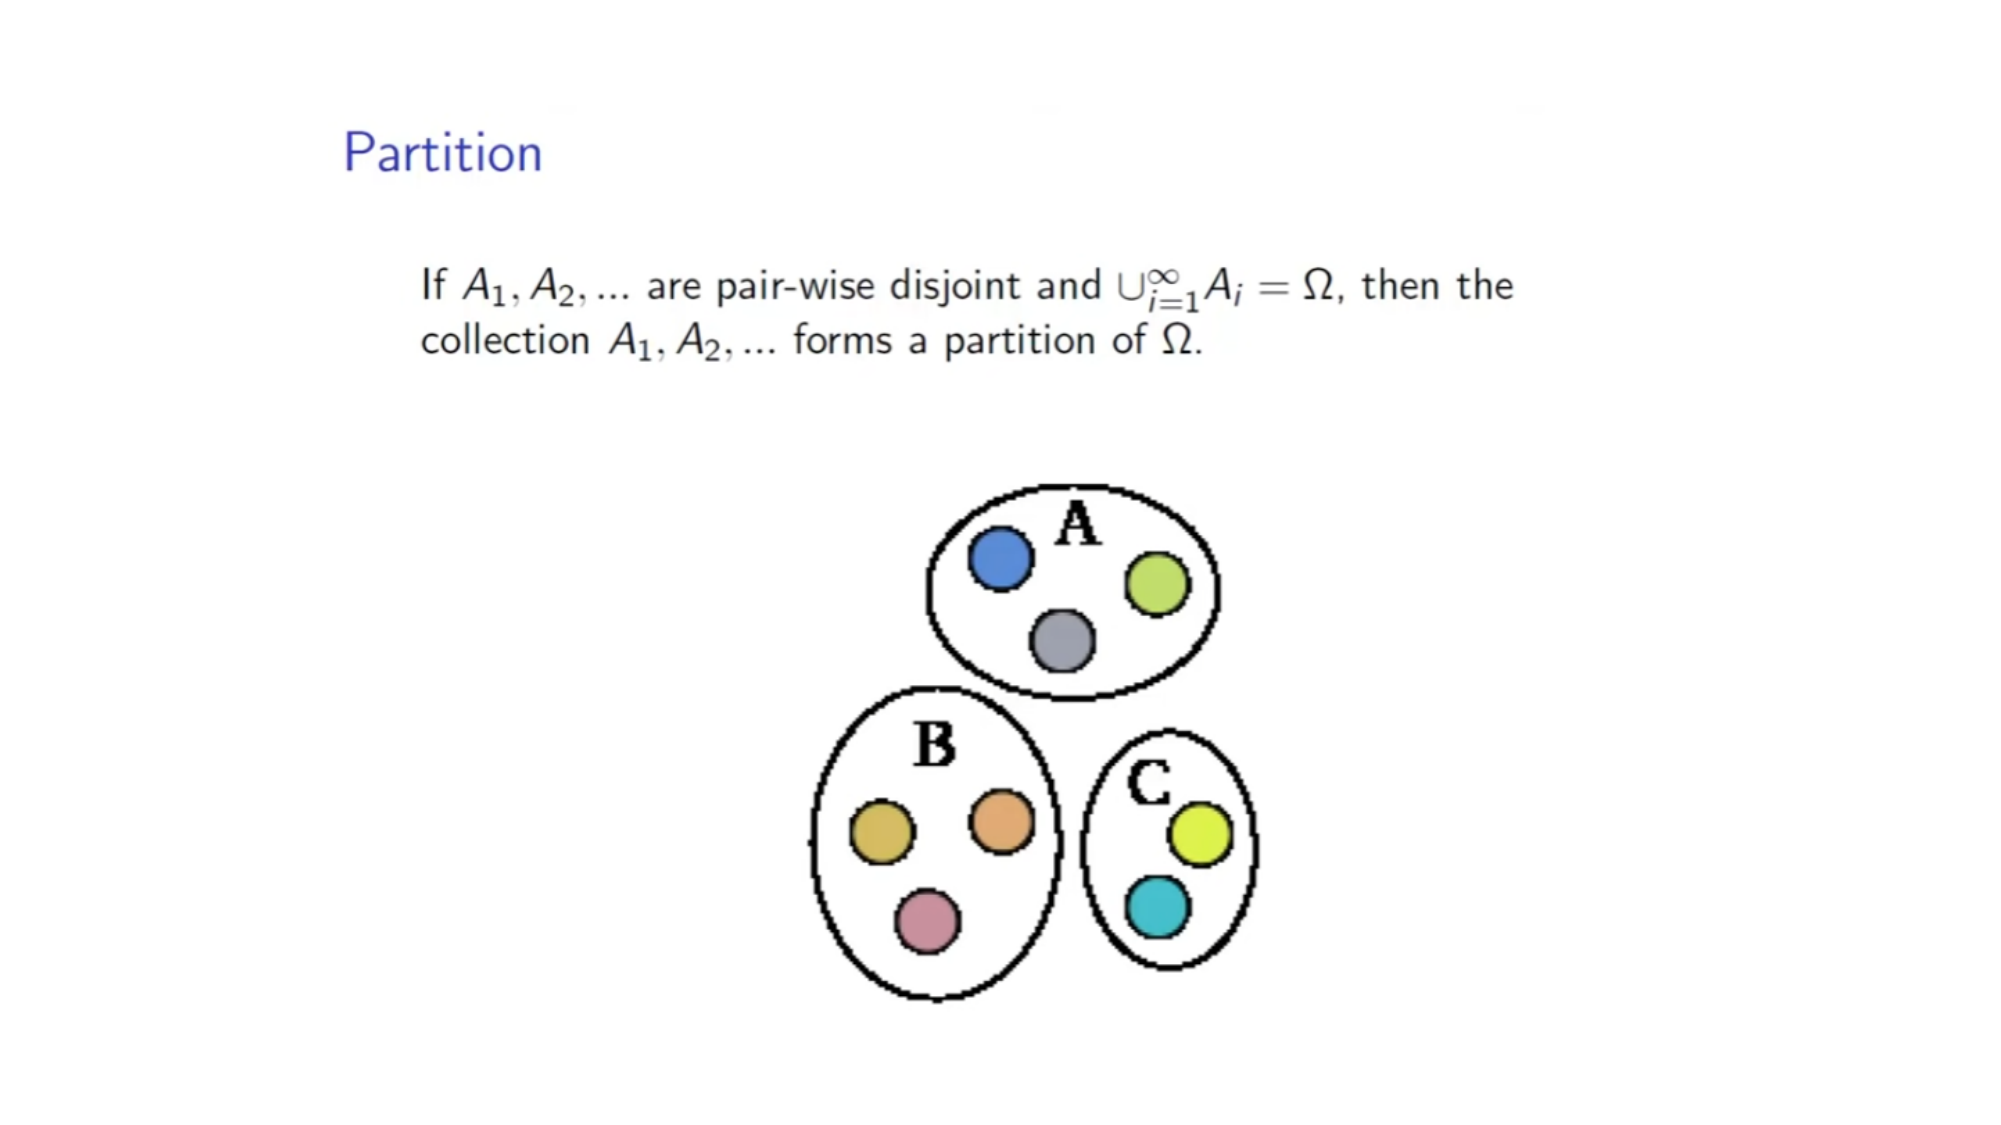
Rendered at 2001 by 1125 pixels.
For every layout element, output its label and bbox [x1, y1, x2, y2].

list [327, 105, 1672, 1020]
